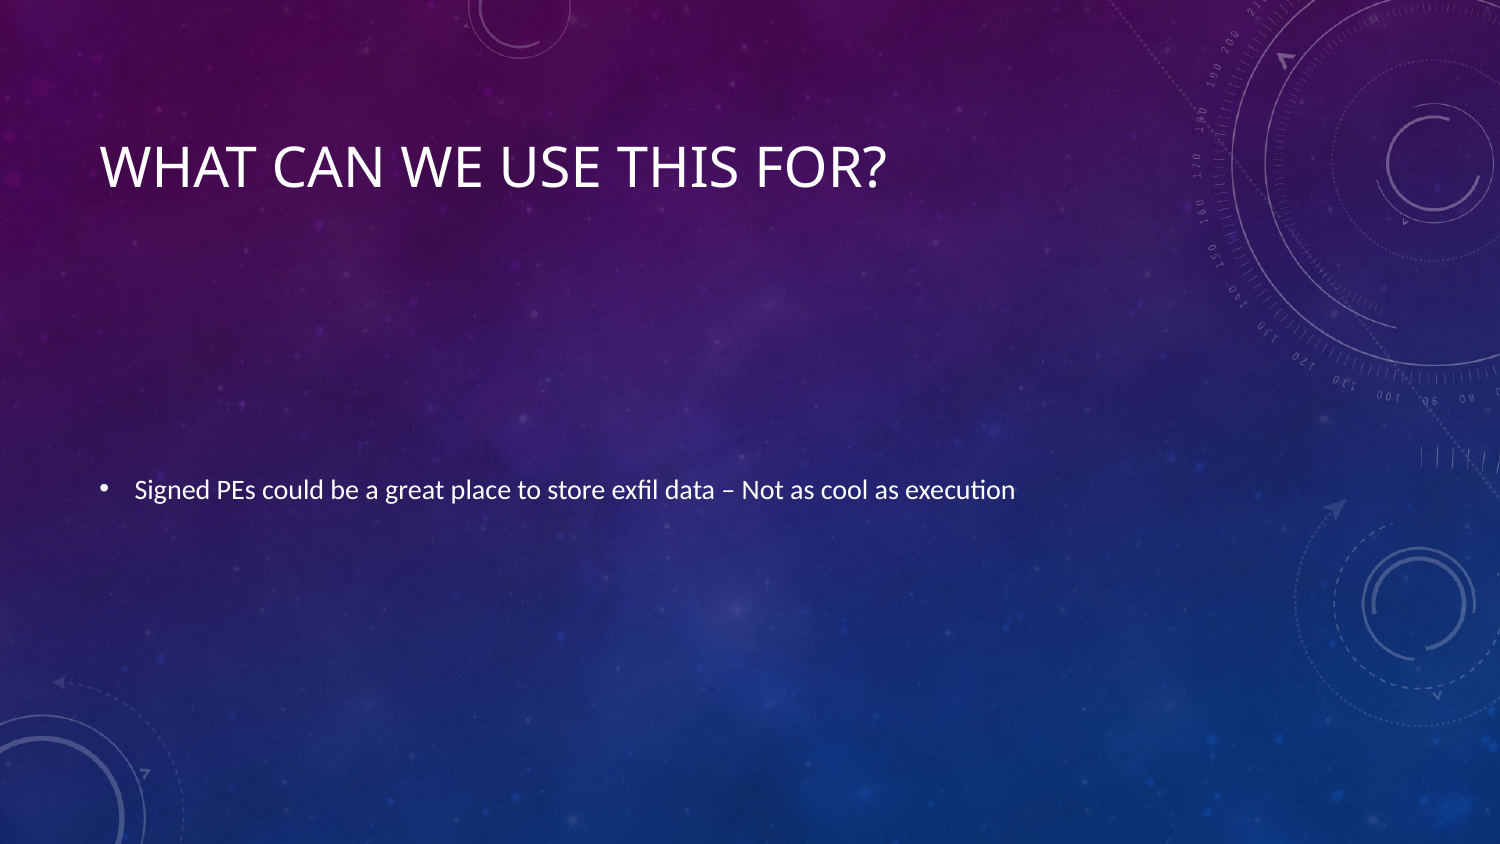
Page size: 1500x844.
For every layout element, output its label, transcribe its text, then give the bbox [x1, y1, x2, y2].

title What Can We Use This For? [84, 75, 1331, 255]
picture [0, 0, 1500, 844]
list Signed PEs could be a great place to store exfil data – Not as cool as execution [84, 263, 1331, 713]
